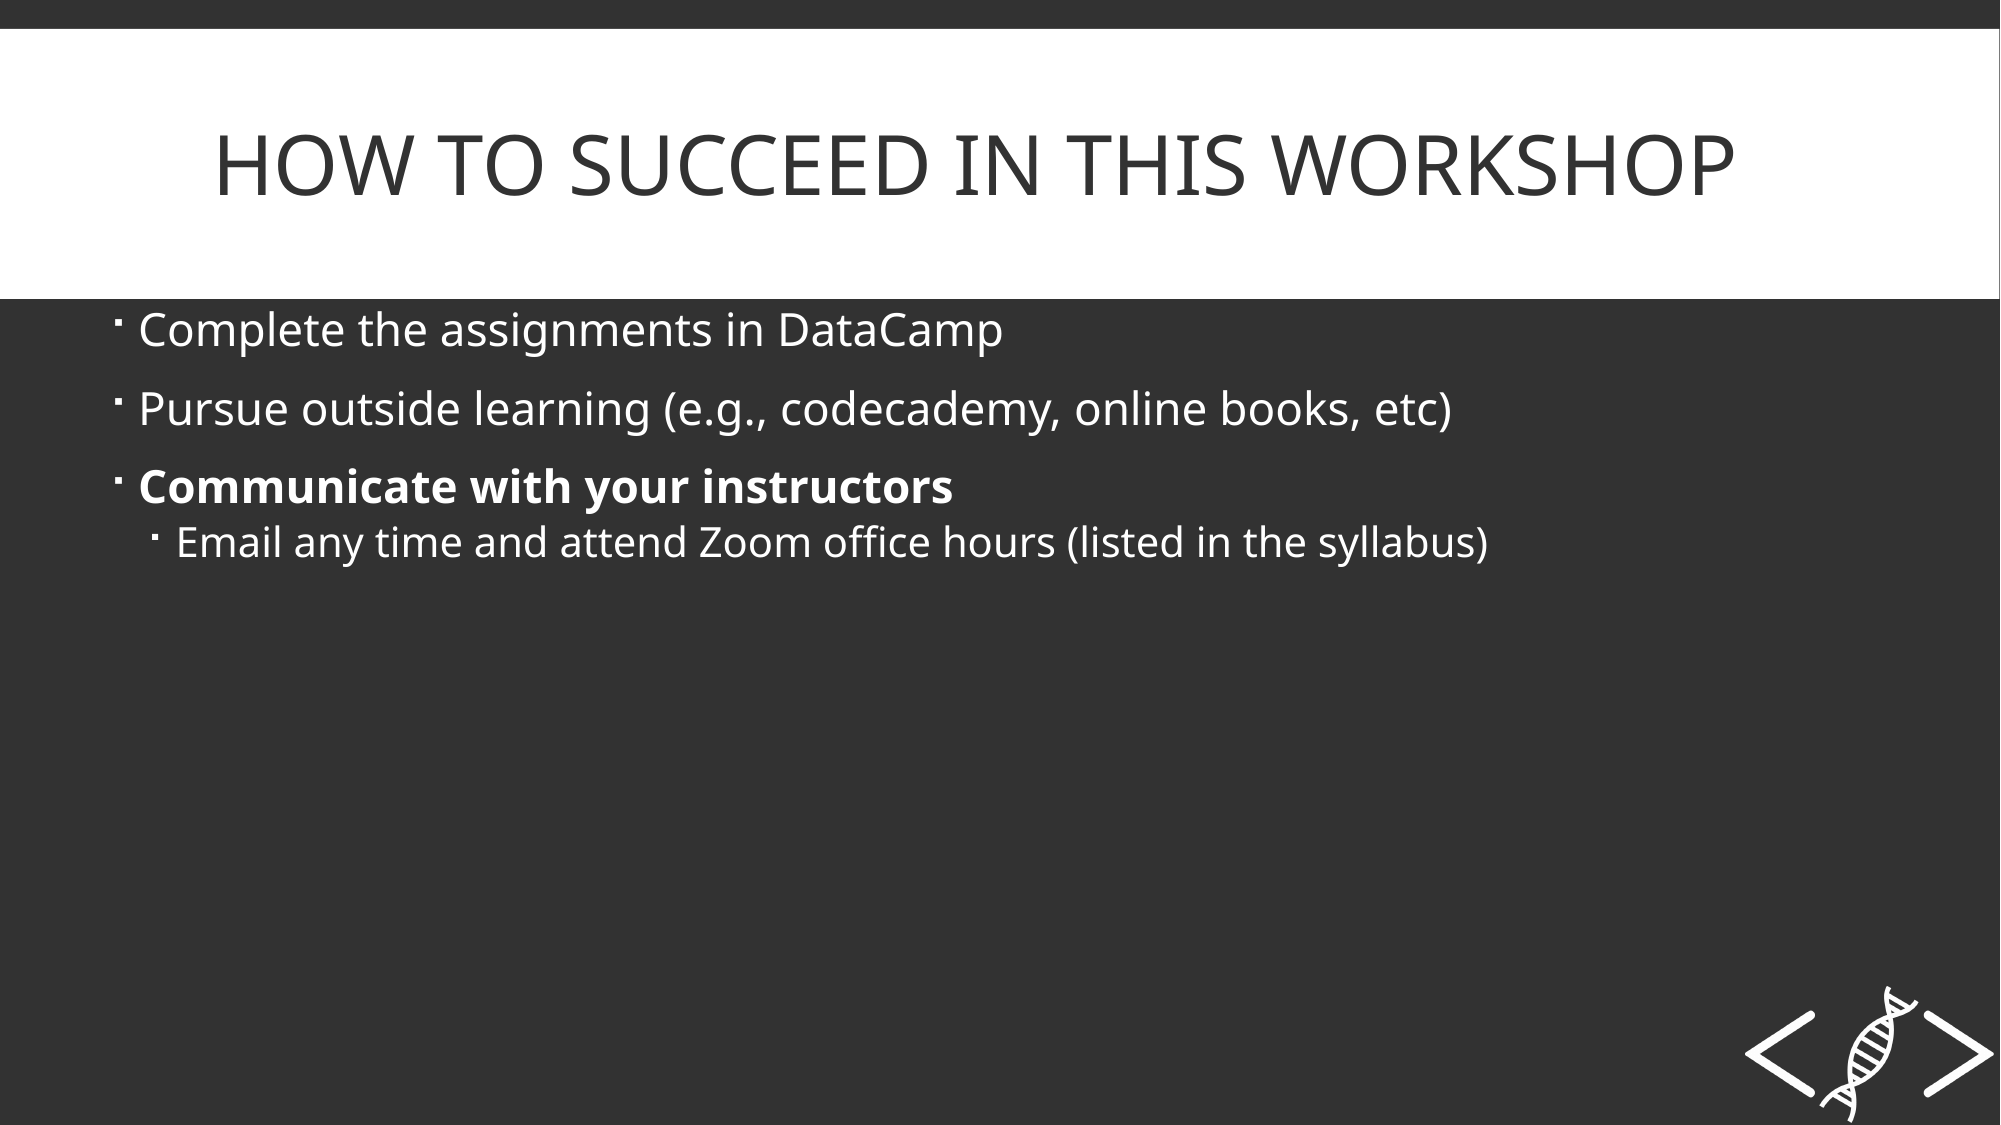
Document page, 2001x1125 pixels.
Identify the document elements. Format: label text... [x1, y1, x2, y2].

title How to succeed in this workshop [197, 46, 1803, 295]
picture [1739, 923, 2000, 1125]
list Complete the assignments in DataCamp Pursue outside learning (e.g., codecademy, online books, etc) Communicate with your instructors Email any time and attend Zoom office hours (listed in the syllabus) [93, 299, 1863, 1109]
